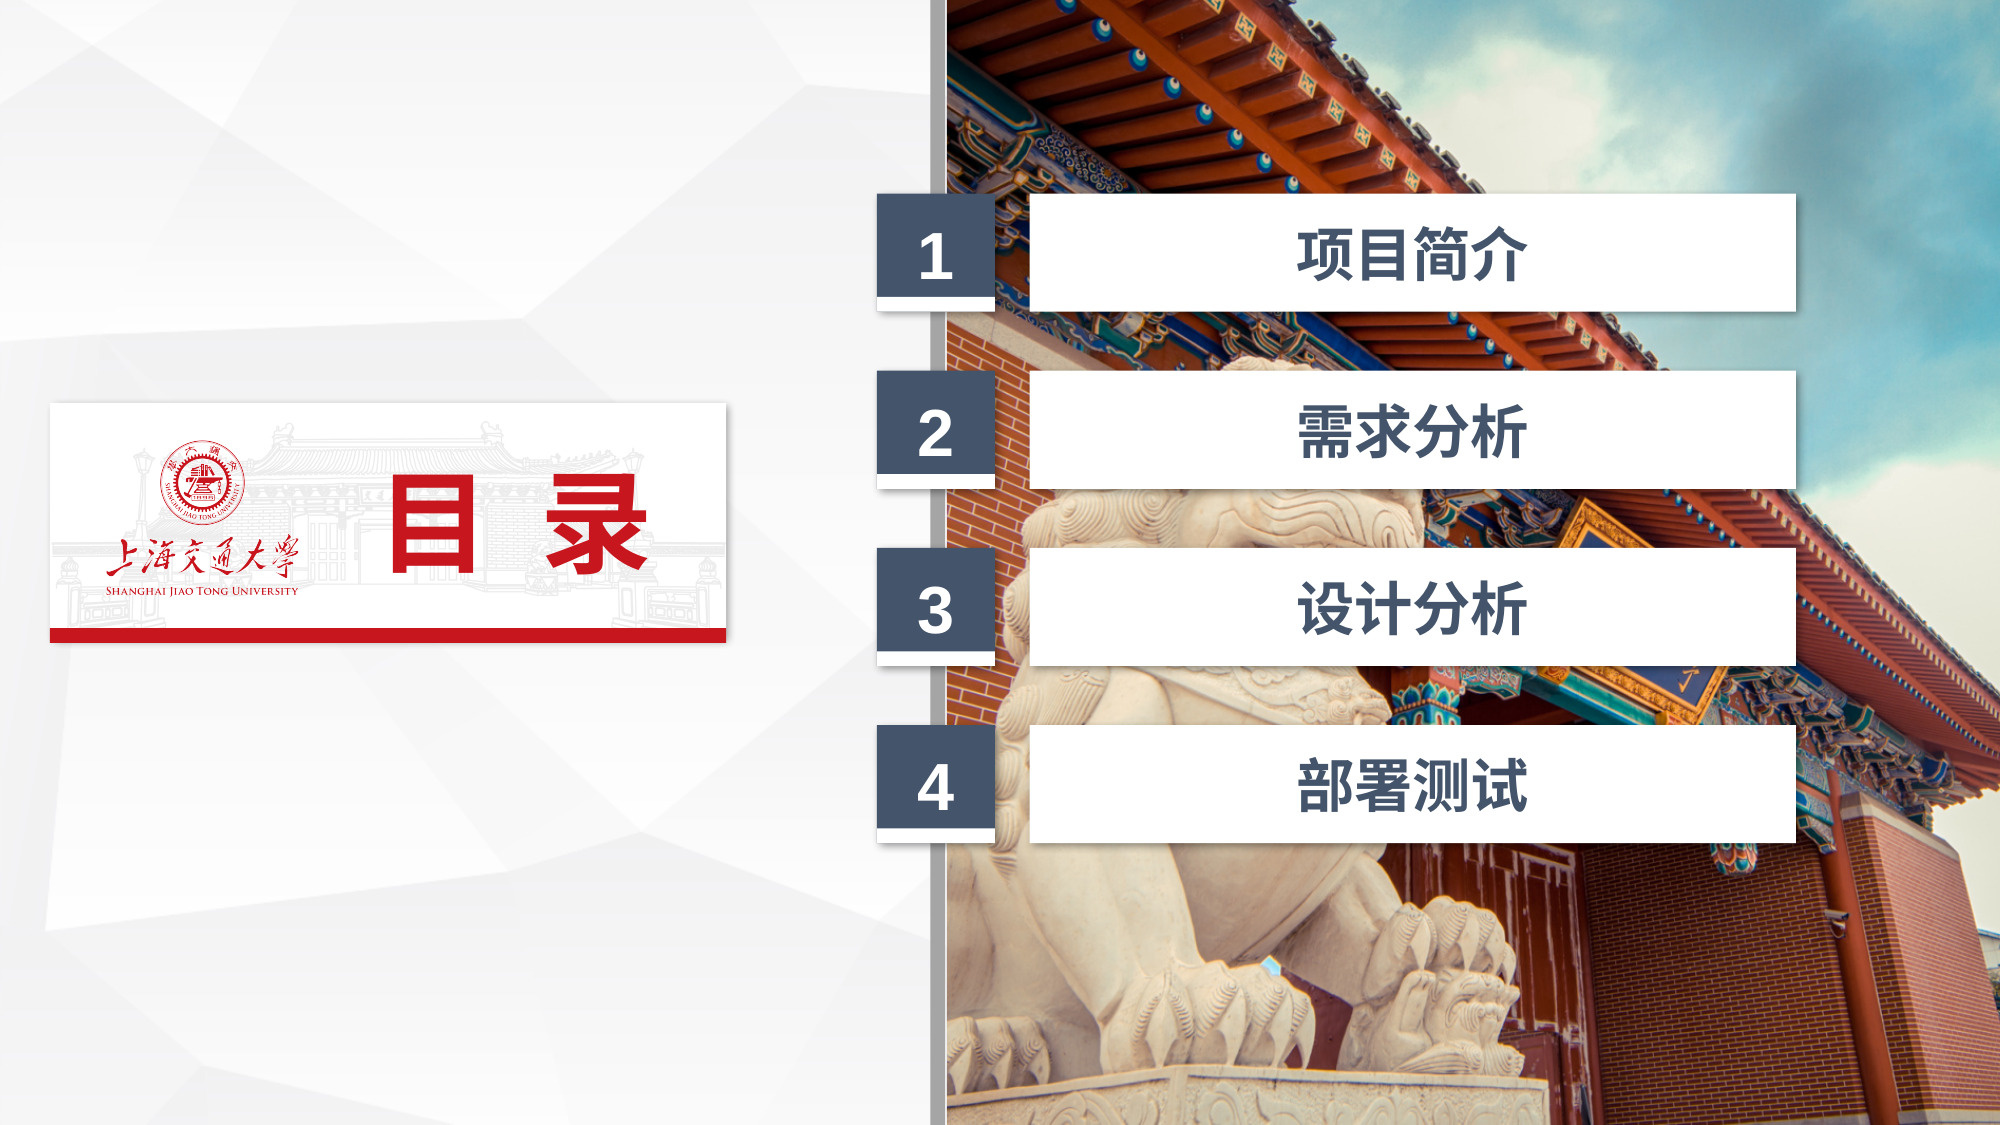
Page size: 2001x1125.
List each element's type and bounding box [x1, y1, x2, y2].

text_box [876, 725, 995, 844]
text_box [876, 370, 995, 489]
text_box [876, 193, 995, 312]
picture [946, 0, 2000, 1125]
picture [0, 0, 930, 1125]
text_box [876, 547, 995, 666]
